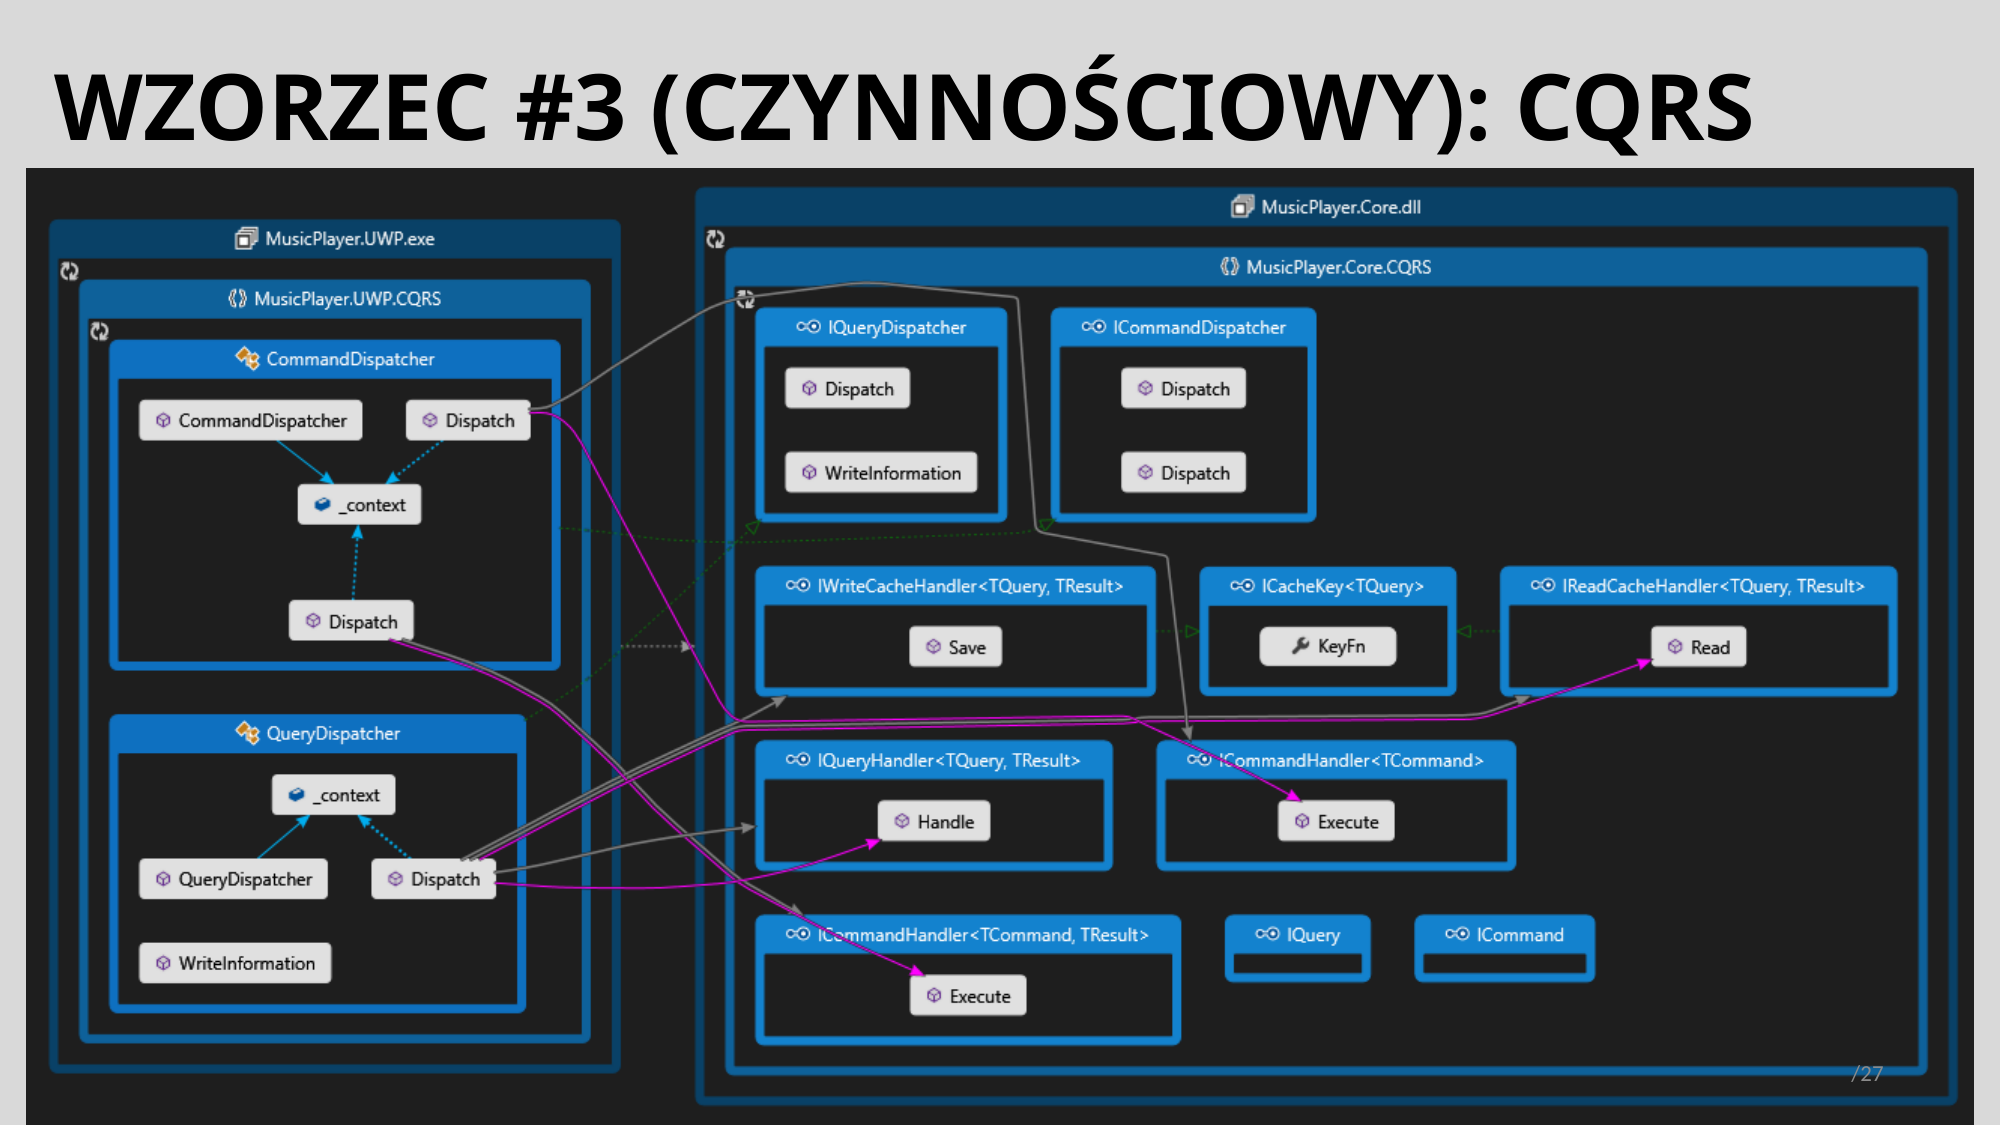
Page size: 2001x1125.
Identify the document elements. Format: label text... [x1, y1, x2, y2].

title Wzorzec #3 (czynnościowy): CQRS [39, 1, 2000, 220]
picture [25, 168, 1974, 1125]
